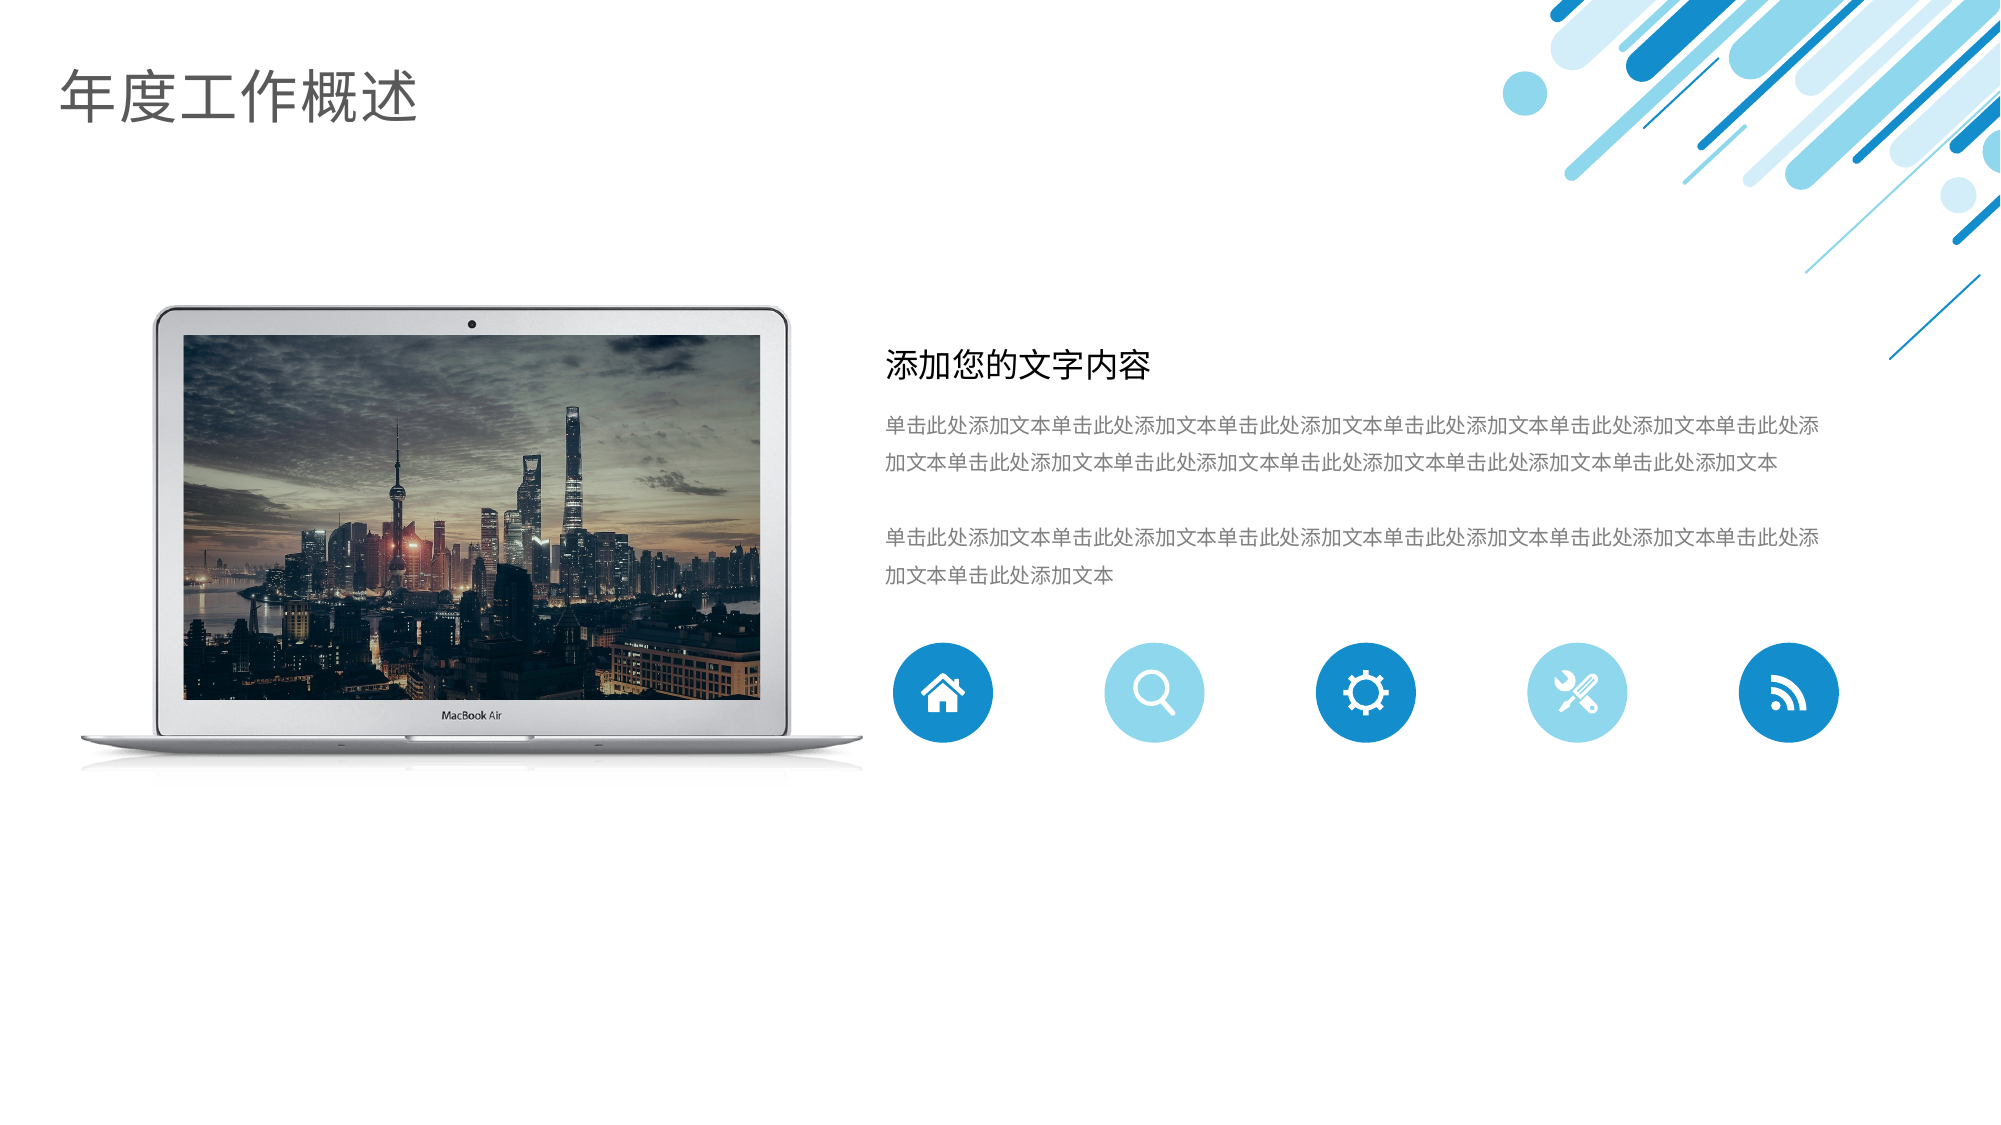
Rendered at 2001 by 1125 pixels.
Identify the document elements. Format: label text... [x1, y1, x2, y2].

text_box 年度工作概述 [44, 52, 2000, 138]
text_box [1103, 641, 1206, 744]
text_box [891, 641, 995, 744]
text_box [919, 672, 967, 714]
text_box [1771, 674, 1807, 711]
text_box [1342, 669, 1390, 717]
text_box [1132, 668, 1177, 717]
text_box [73, 122, 871, 920]
text_box 单击此处添加文本单击此处添加文本单击此处添加文本单击此处添加文本单击此处添加文本单击此处添加文本单击此处添加文本单击此处添加文本单击此处添加文本单击此处添加文本单击此处添加文本 单击此处添加文本单击此处添加文本单击此处添加文本单击此处添加文本单击此处添加文本单击此处添加文本单击此处添加文本 [871, 392, 1839, 524]
text_box [1314, 641, 1417, 744]
text_box [1737, 641, 1840, 744]
text_box [1553, 669, 1600, 715]
text_box 添加您的文字内容 [871, 337, 1167, 392]
text_box [1526, 641, 1629, 744]
